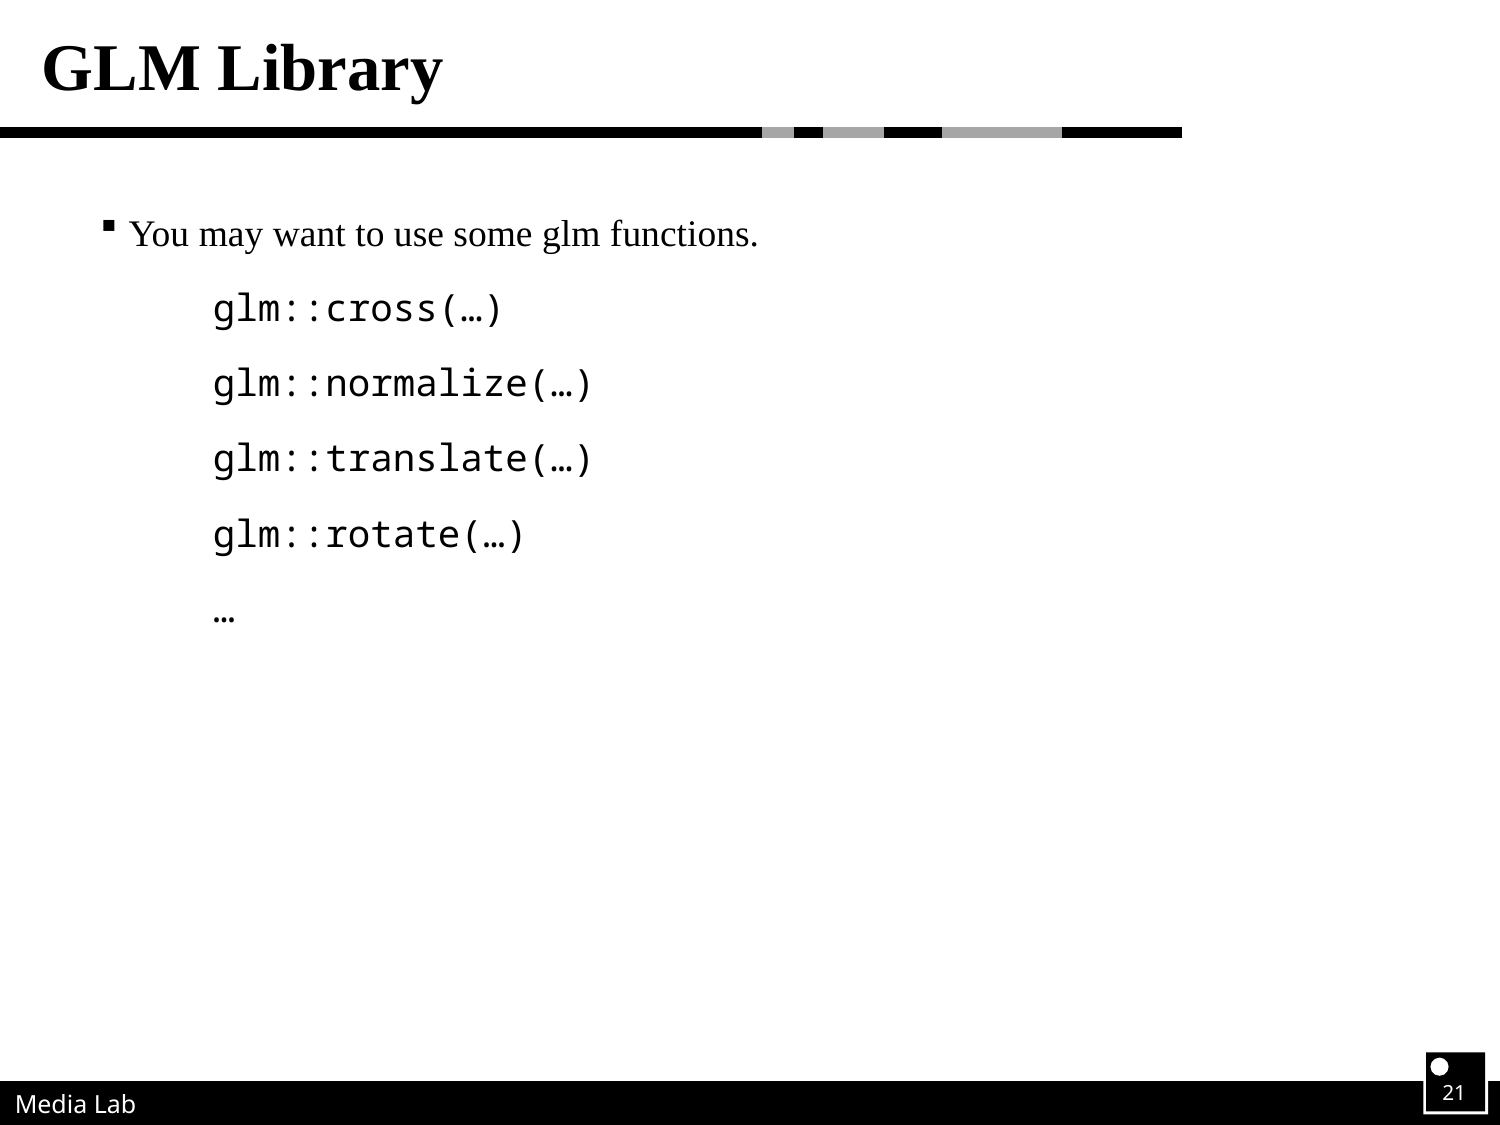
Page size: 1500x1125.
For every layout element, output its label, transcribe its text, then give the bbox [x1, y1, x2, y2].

title GLM Library [26, 25, 1321, 122]
list You may want to use some glm functions. glm::cross(…) glm::normalize(…) glm::translate(…) glm::rotate(…) … [85, 178, 1415, 1006]
slide_number 21 [1423, 1063, 1486, 1124]
